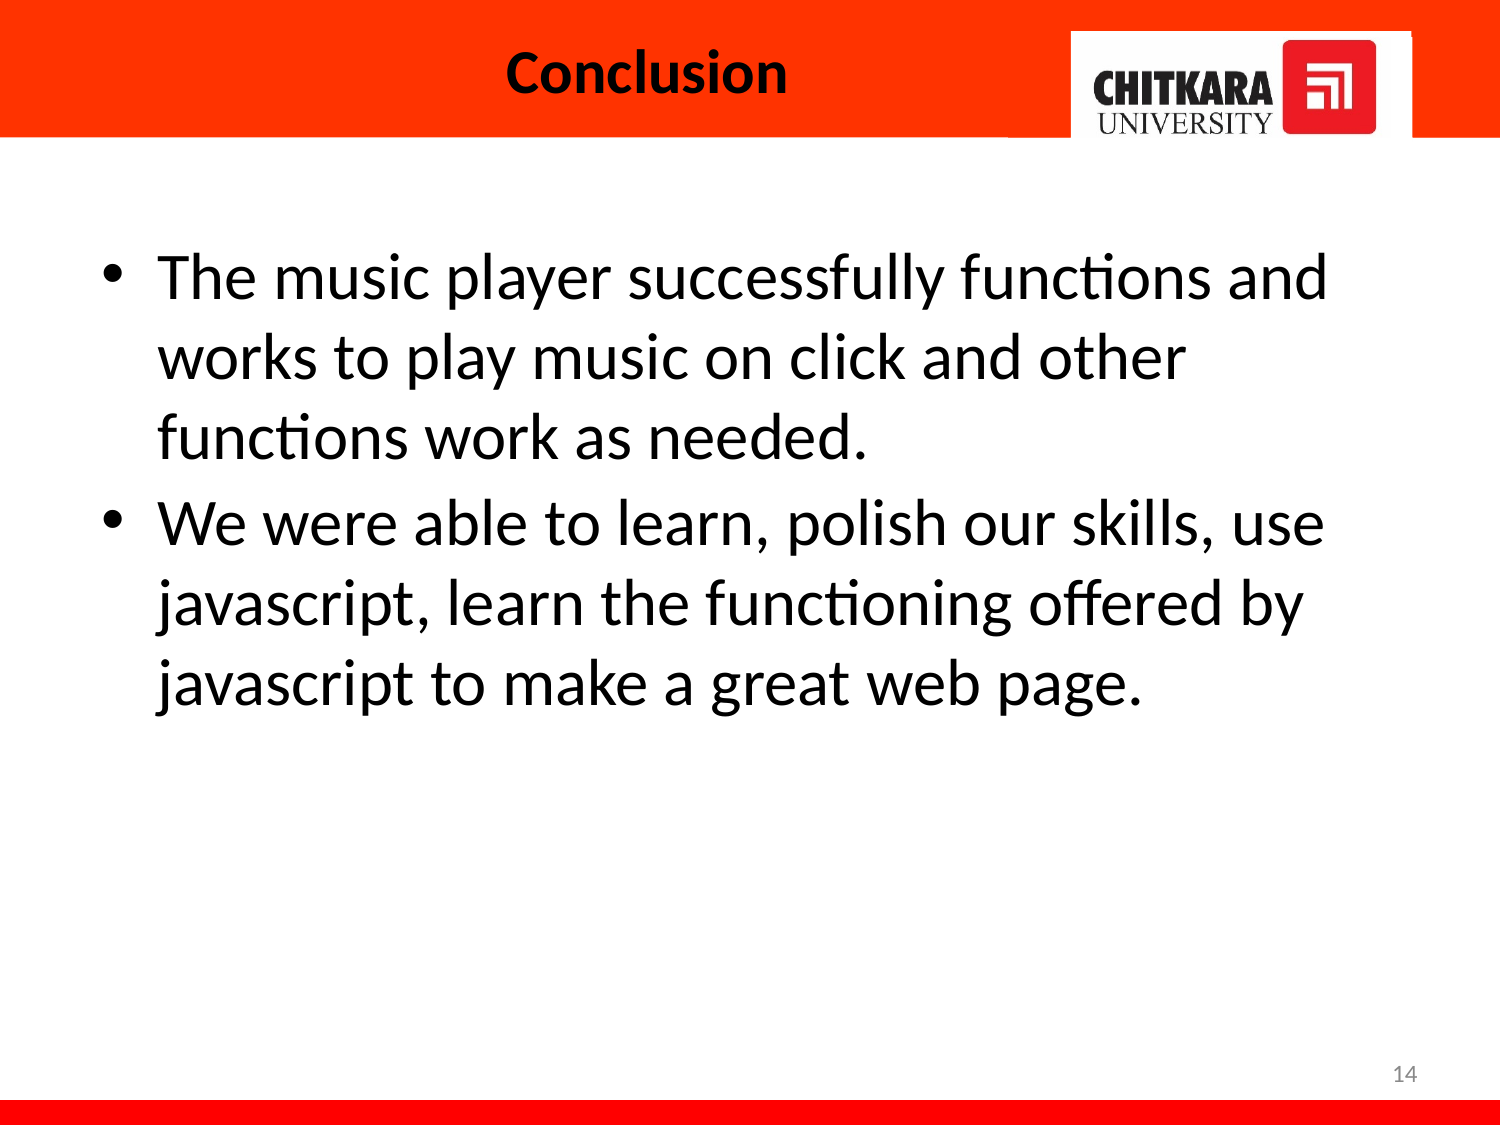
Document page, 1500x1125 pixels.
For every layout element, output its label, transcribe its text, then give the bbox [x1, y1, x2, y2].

picture [1180, 37, 1391, 138]
title Conclusion [116, 0, 1180, 138]
slide_number 14 [1382, 1051, 1426, 1094]
list The music player successfully functions and works to play music on click and other functions work as needed. We were able to learn, polish our skills, use javascript, learn the functioning offered by javascript to make a great web page. [74, 224, 1426, 968]
